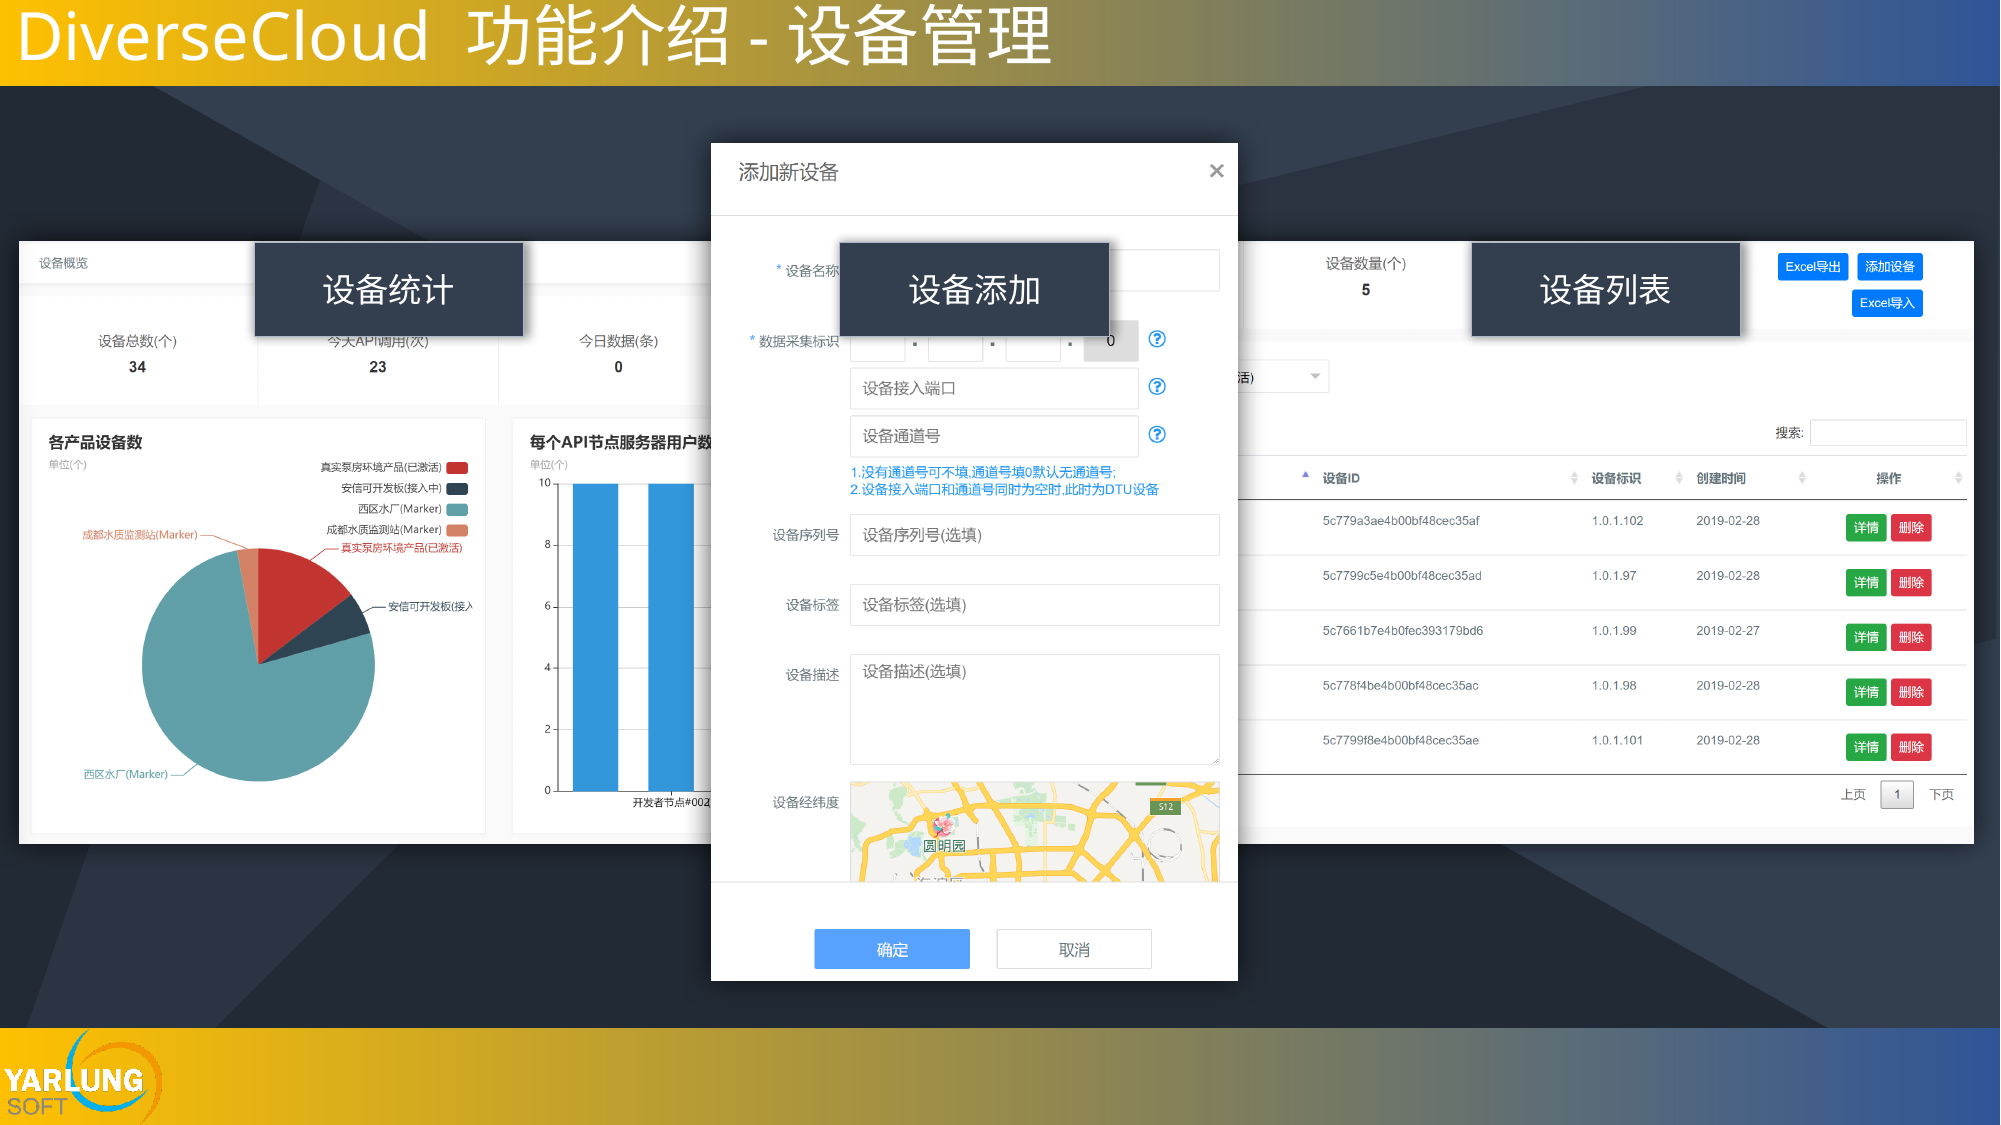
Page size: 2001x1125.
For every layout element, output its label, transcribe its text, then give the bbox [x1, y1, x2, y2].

picture [19, 143, 1974, 982]
text_box DiverseCloud 功能介绍-设备管理 [0, 0, 2000, 86]
picture [4, 1028, 162, 1125]
